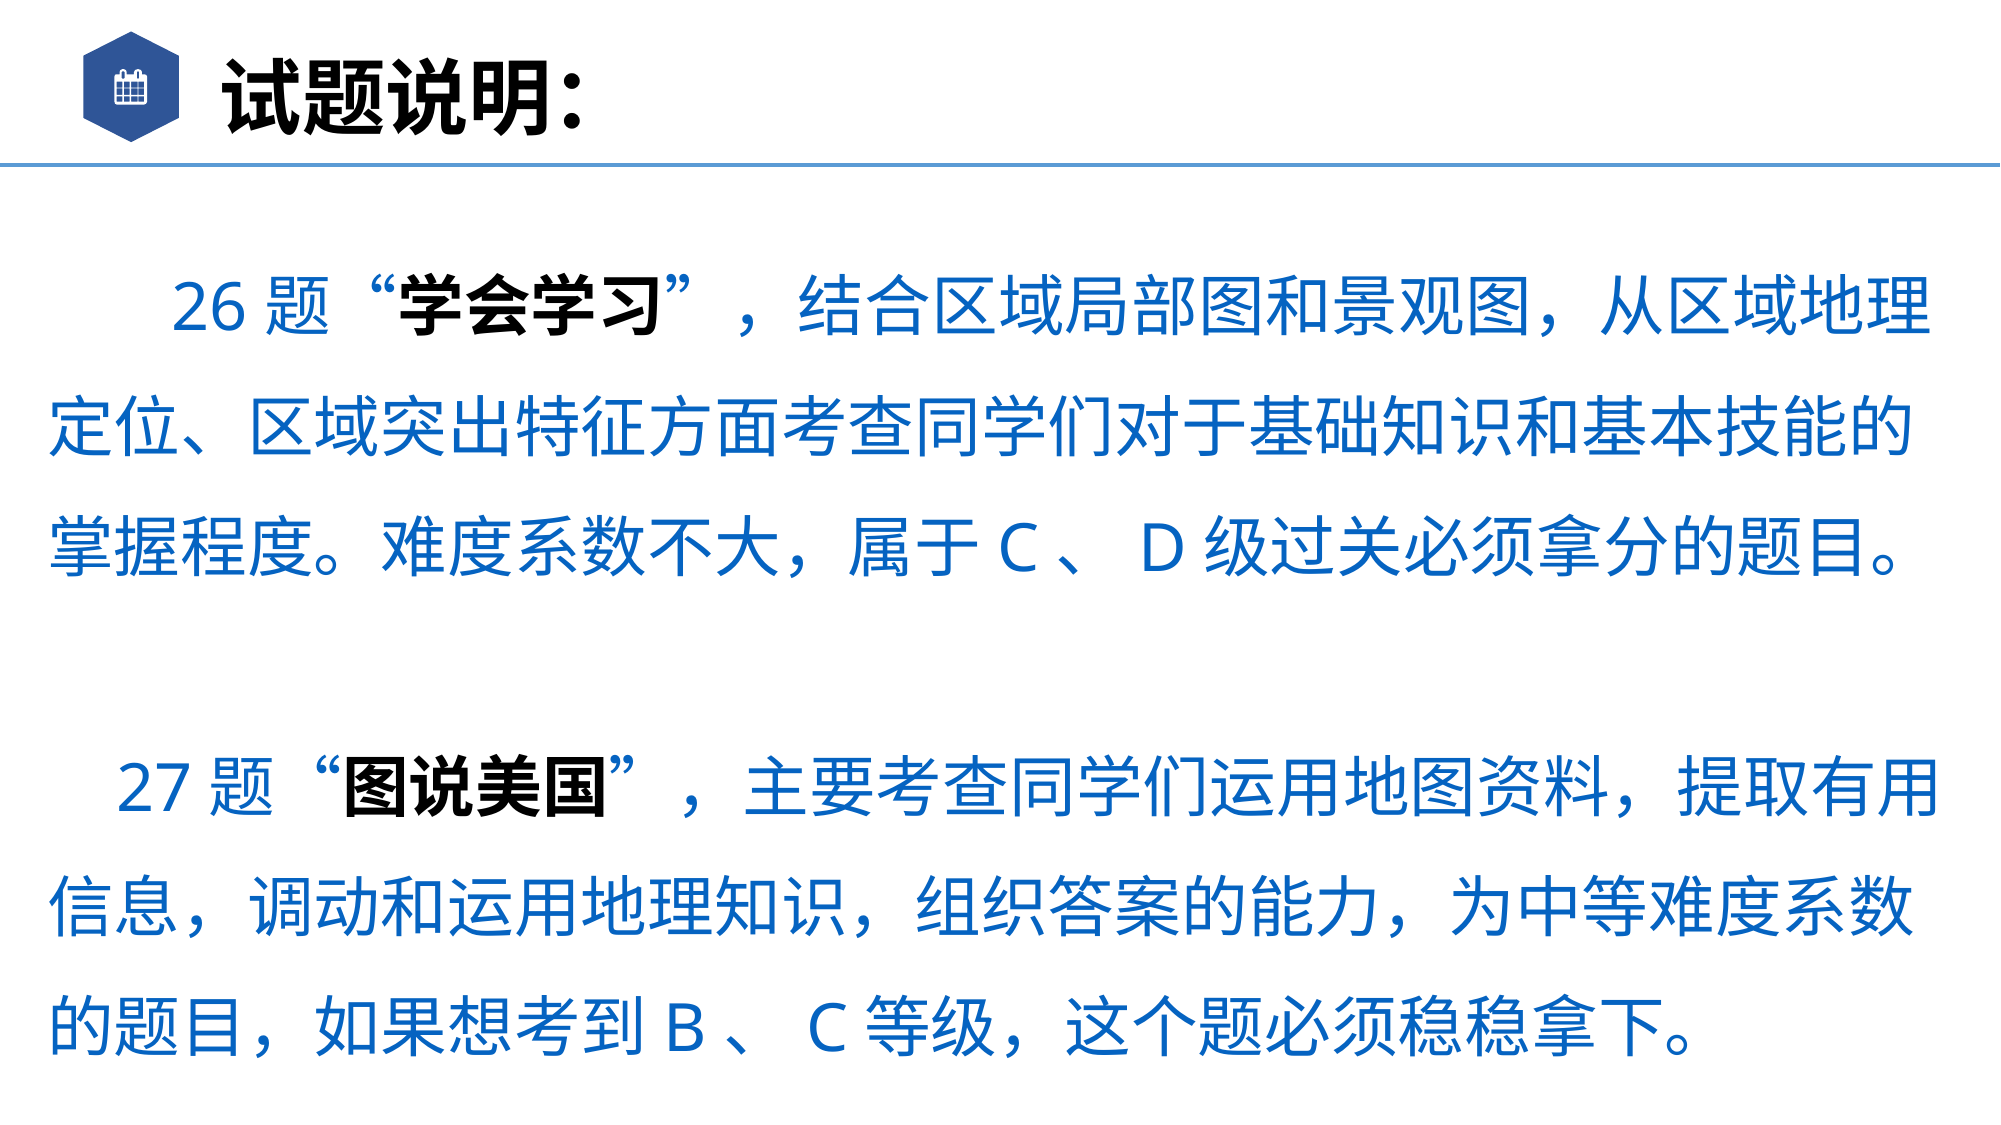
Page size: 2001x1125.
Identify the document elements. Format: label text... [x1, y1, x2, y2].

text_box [83, 31, 179, 143]
text_box 试题说明： [203, 37, 650, 153]
text_box 26题“学会学习”，结合区域局部图和景观图，从区域地理定位、区域突出特征方面考查同学们对于基础知识和基本技能的掌握程度。难度系数不大，属于C、D级过关必须拿分的题目。 27题“图说美国”，主要考查同学们运用地图资料，提取有用信息，调动和运用地理知识，组织答案的能力，为中等难度系数的题目，如果想考到B、C等级，这个题必须稳稳拿下。 [32, 202, 1996, 1073]
